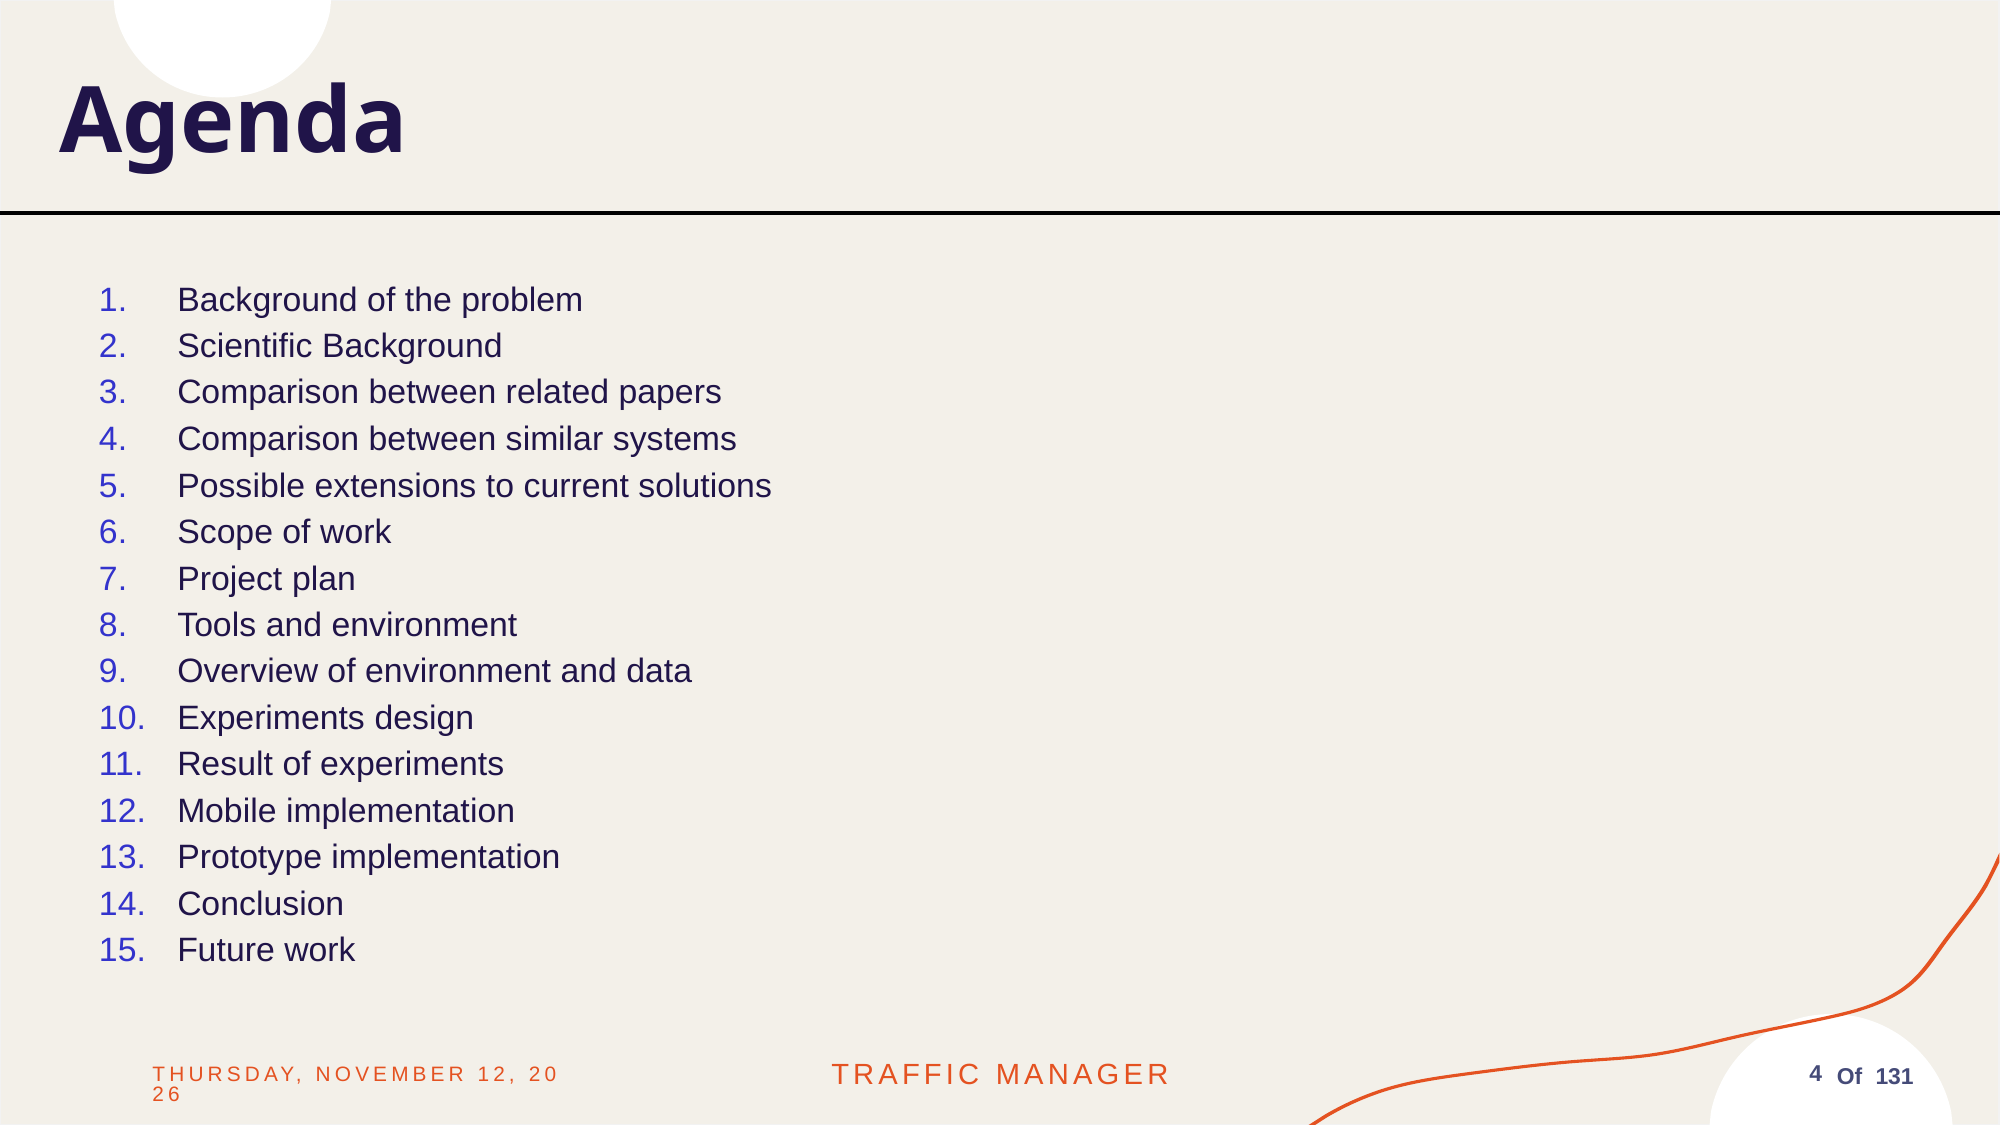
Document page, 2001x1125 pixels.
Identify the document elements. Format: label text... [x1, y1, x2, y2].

text_box Background of the problem Scientific Background Comparison between related papers Comparison between similar systems Possible extensions to current solutions Scope of work Project plan Tools and environment Overview of environment and data Experiments design Result of experiments Mobile implementation Prototype implementation Conclusion Future work [68, 252, 1932, 1000]
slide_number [137, 1042, 588, 1103]
text_box Agenda [44, 53, 1908, 179]
footer Traffic MANAGER [662, 1042, 1338, 1103]
slide_number 4 [1599, 1042, 1838, 1103]
